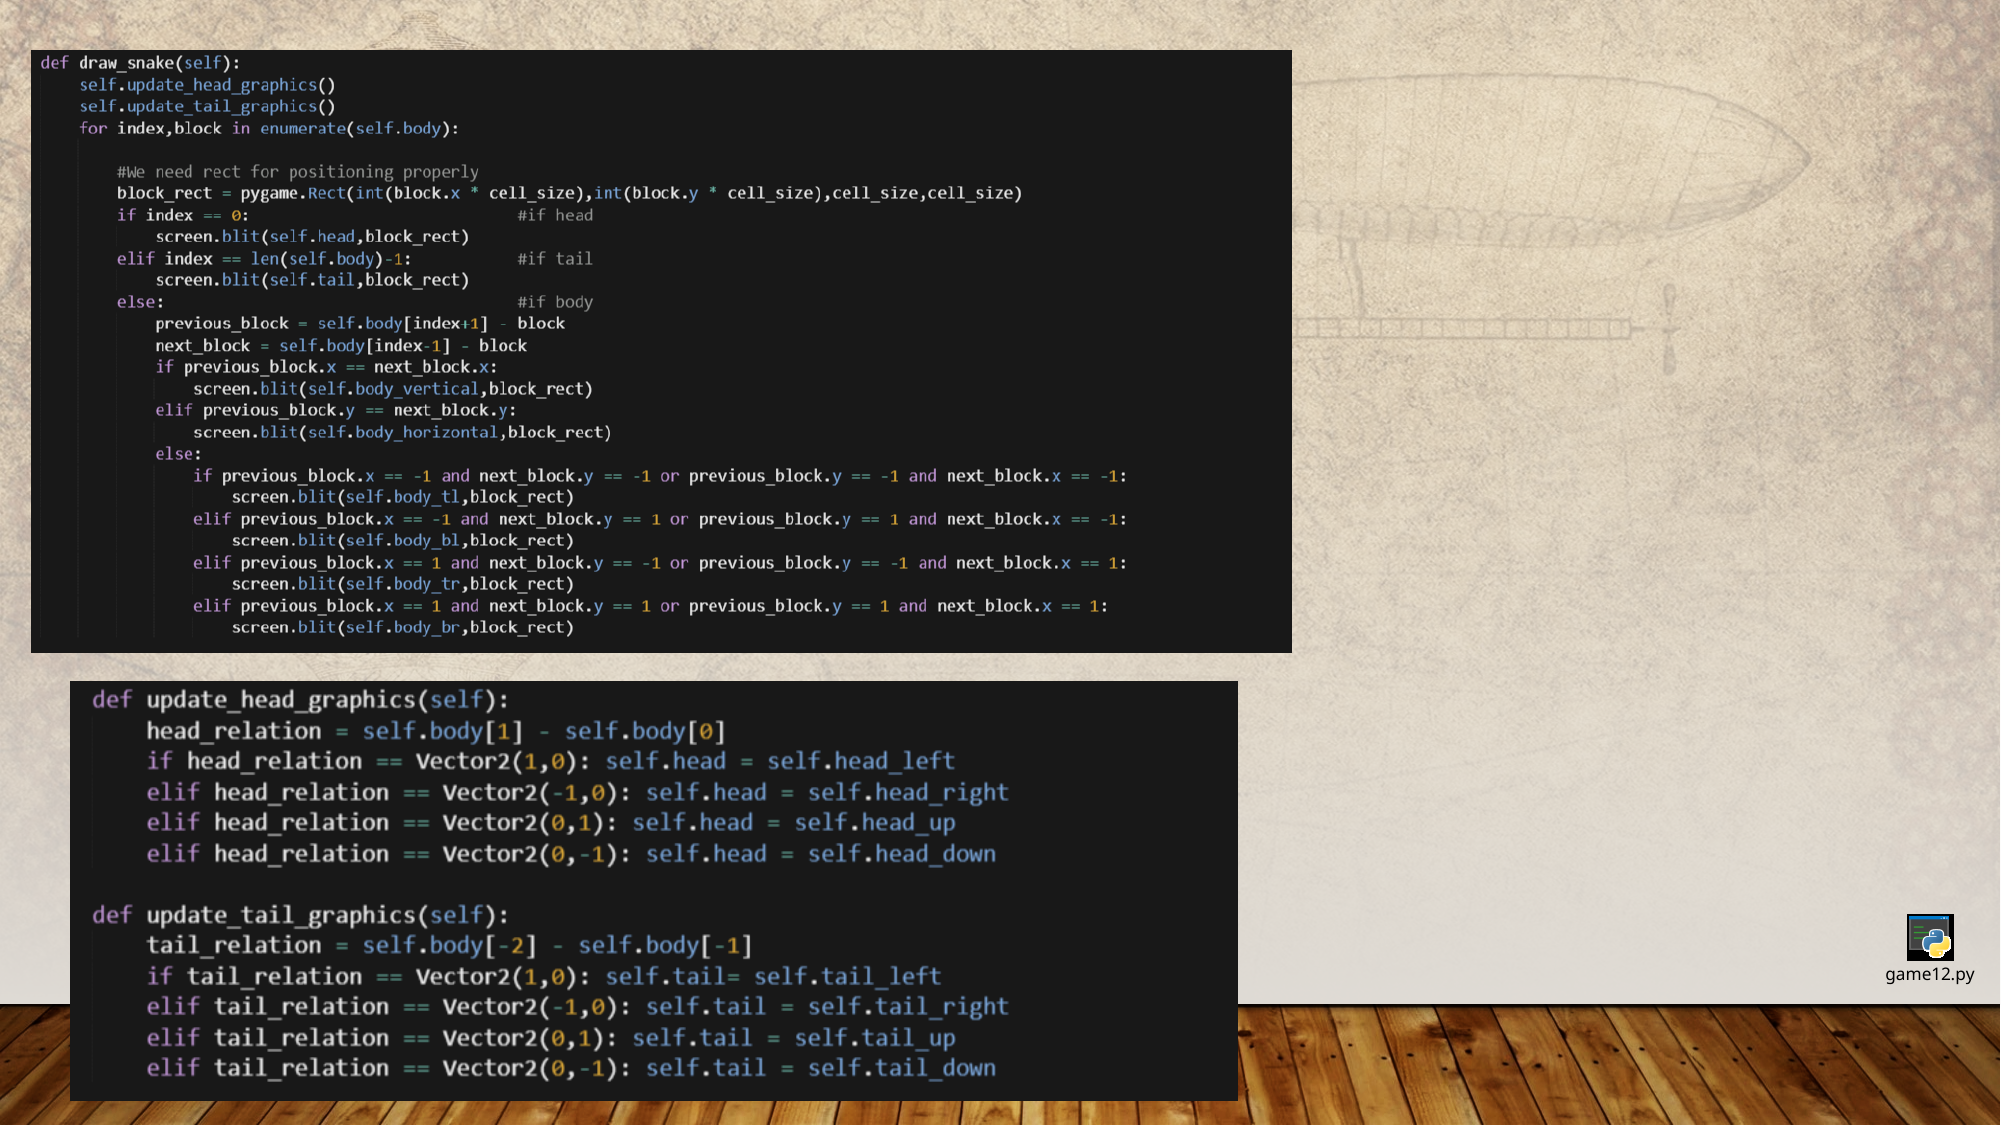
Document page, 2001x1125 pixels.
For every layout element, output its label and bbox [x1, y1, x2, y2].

picture [31, 50, 1292, 653]
text_box [1875, 914, 1983, 994]
picture [0, 681, 2000, 1125]
